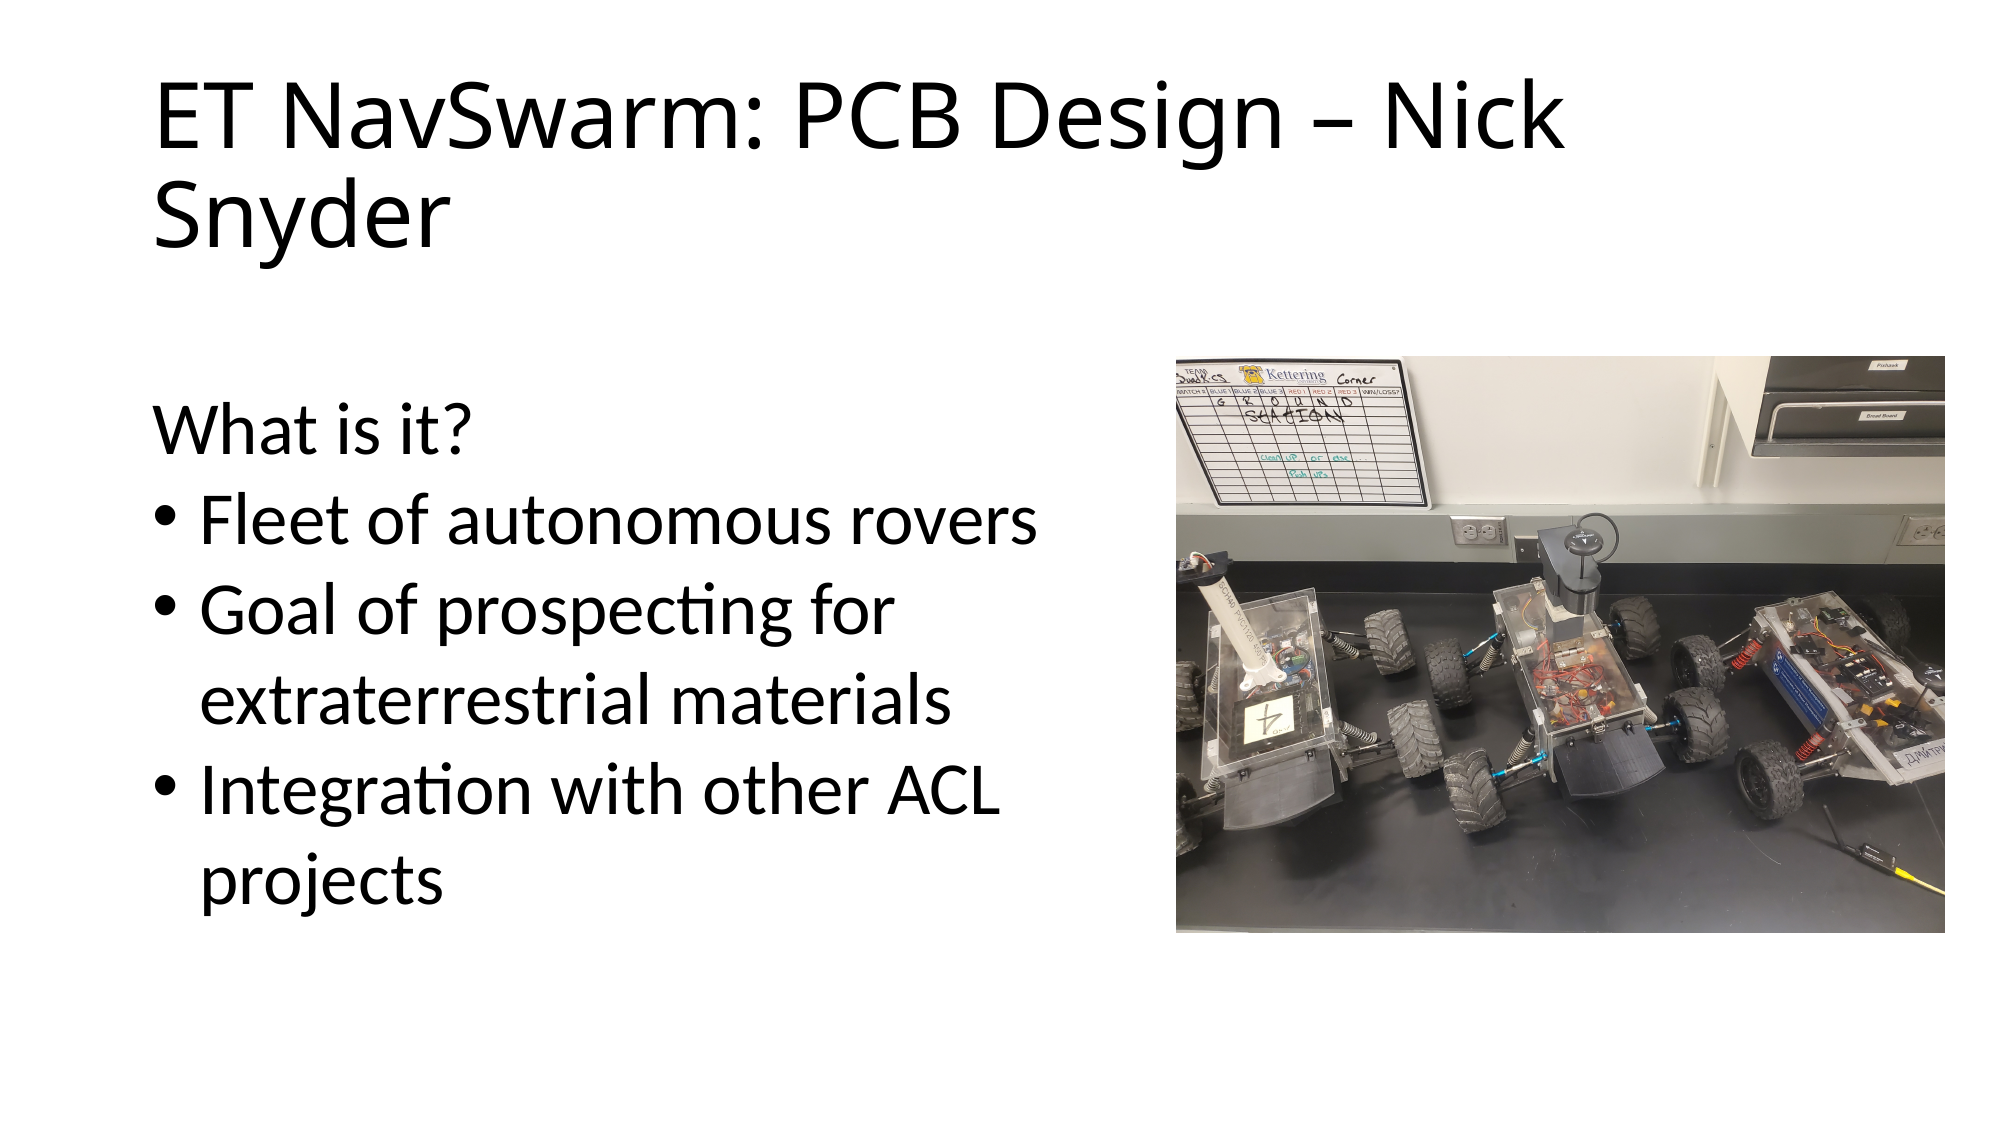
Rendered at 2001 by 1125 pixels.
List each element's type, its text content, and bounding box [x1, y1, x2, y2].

text_box What is it? Fleet of autonomous rovers Goal of prospecting for extraterrestrial materials Integration with other ACL projects [137, 372, 1127, 928]
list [1176, 356, 1945, 933]
title ET NavSwarm: PCB Design – Nick Snyder [137, 59, 1863, 278]
